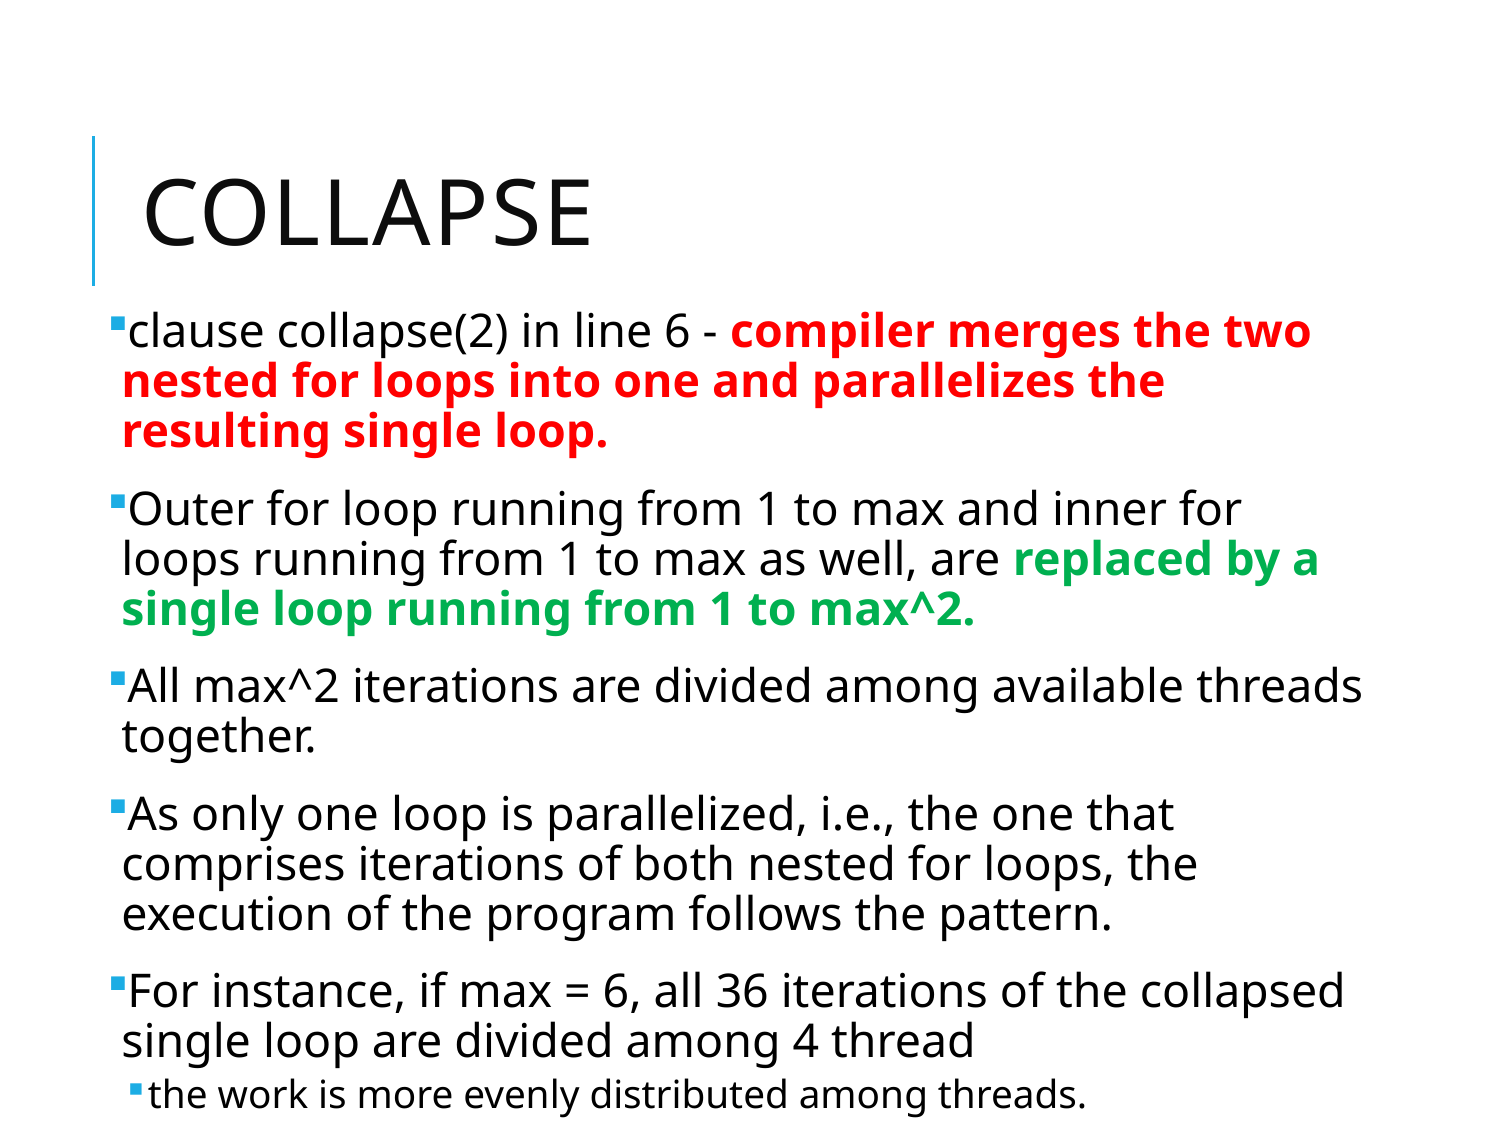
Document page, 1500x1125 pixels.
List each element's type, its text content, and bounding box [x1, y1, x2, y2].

title Collapse [126, 96, 1322, 299]
list clause collapse(2) in line 6 - compiler merges the two nested for loops into one and parallelizes the resulting single loop. Outer for loop running from 1 to max and inner for loops running from 1 to max as well, are replaced by a single loop running from 1 to max^2. All max^2 iterations are divided among available threads together. As only one loop is parallelized, i.e., the one that comprises iterations of both nested for loops, the execution of the program follows the pattern. For instance, if max = 6, all 36 iterations of the collapsed single loop are divided among 4 thread the work is more evenly distributed among threads. [99, 299, 1374, 1125]
